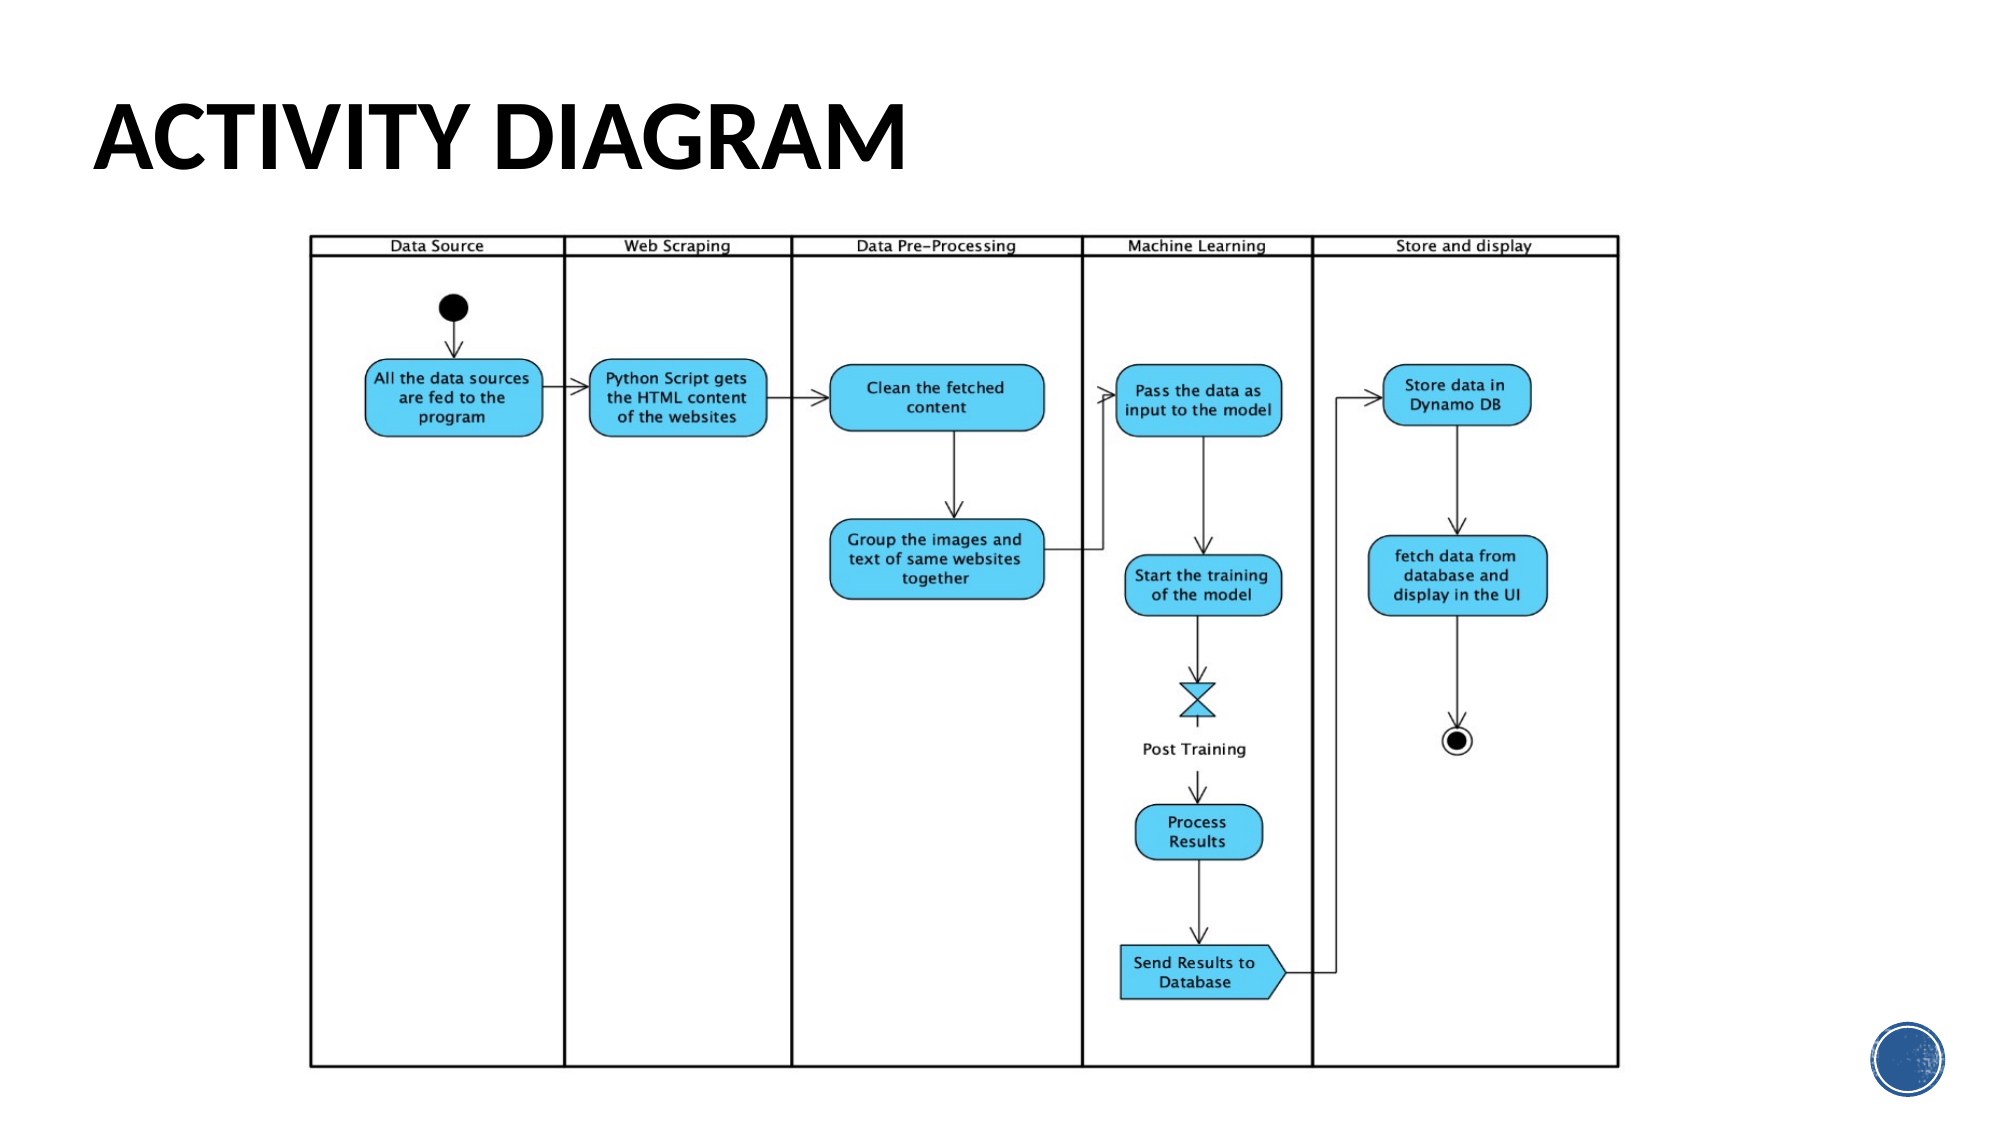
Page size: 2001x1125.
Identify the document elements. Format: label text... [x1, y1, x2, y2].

text_box Activity diagram [79, 62, 1742, 302]
picture [281, 203, 1659, 1102]
